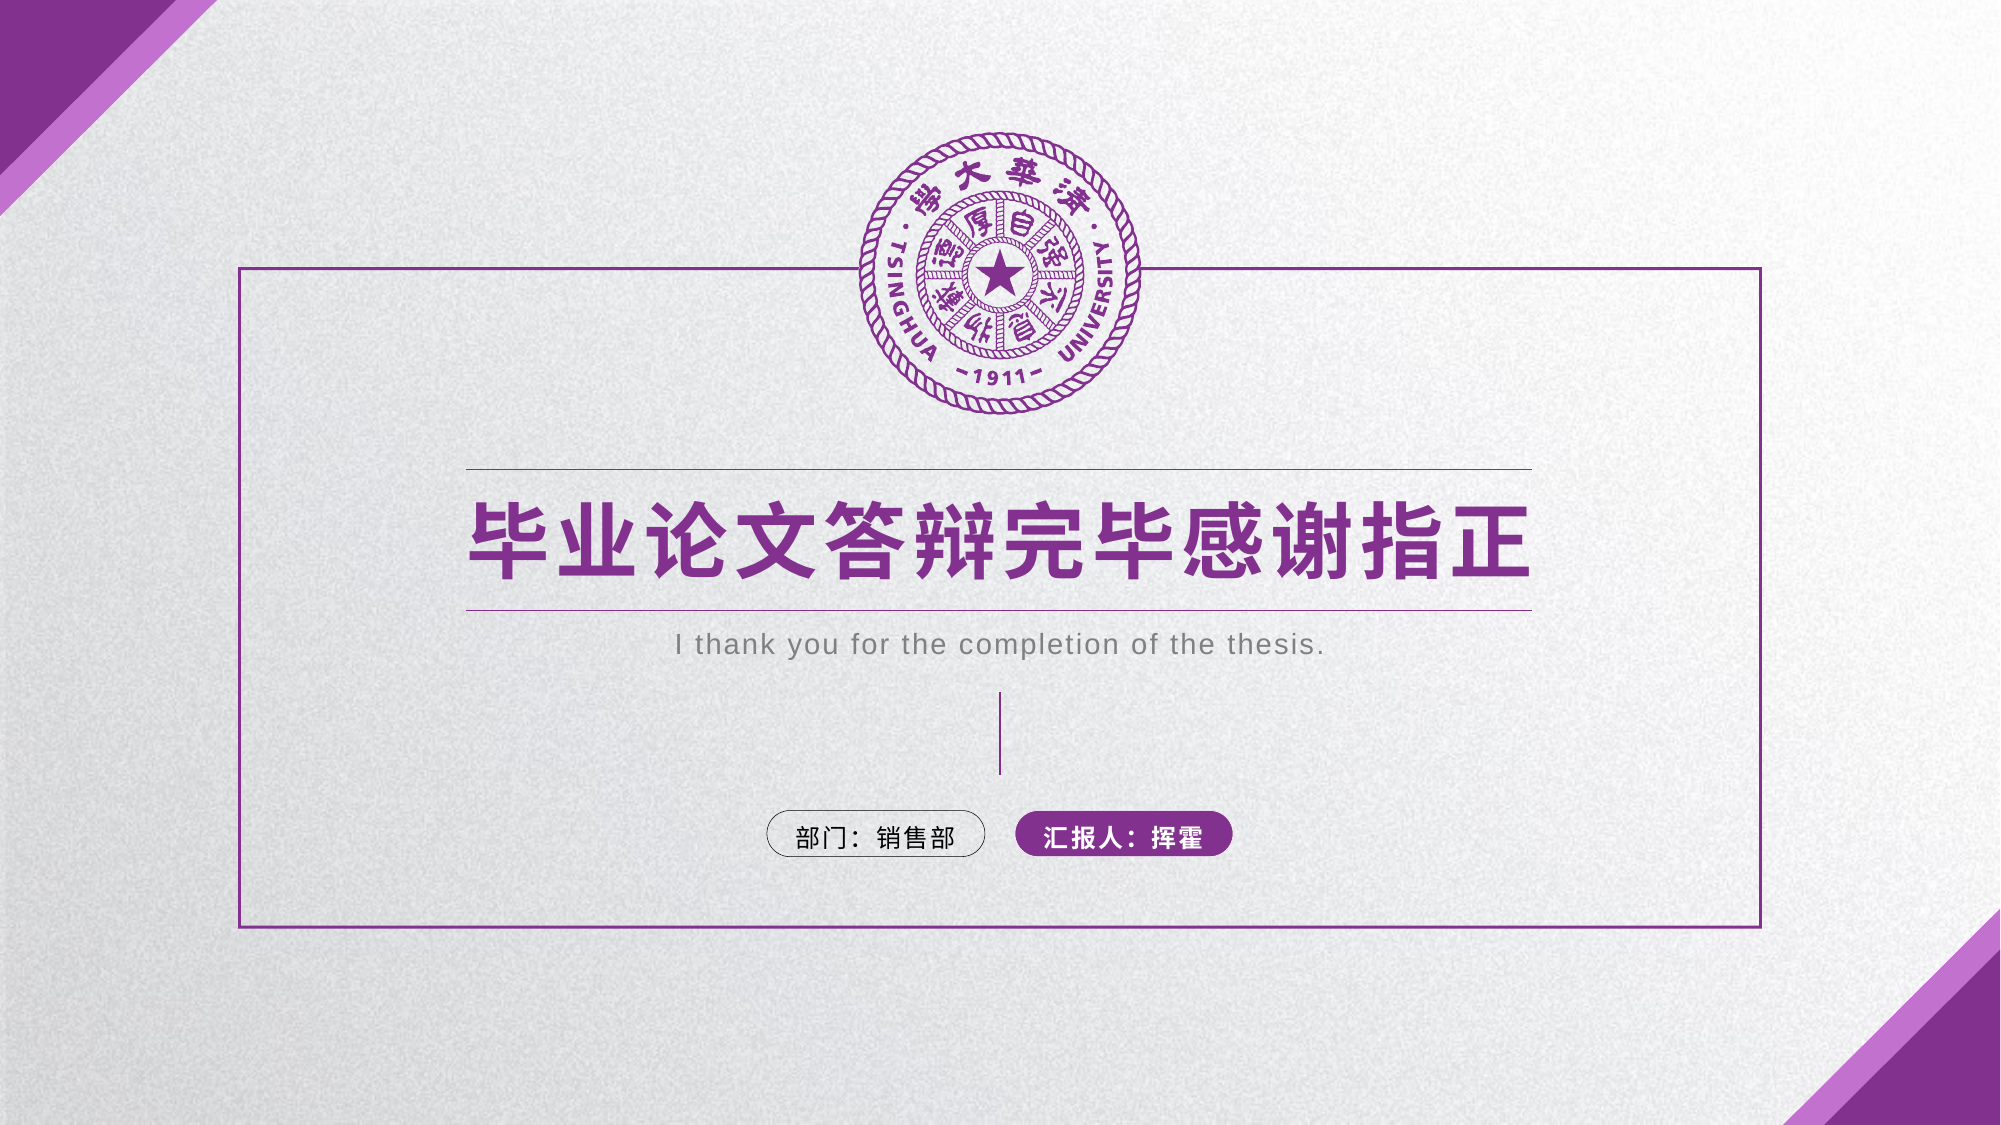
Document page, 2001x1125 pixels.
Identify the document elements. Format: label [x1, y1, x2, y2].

text_box [441, 469, 1559, 670]
text_box [0, 0, 2000, 1125]
text_box [766, 809, 1234, 859]
